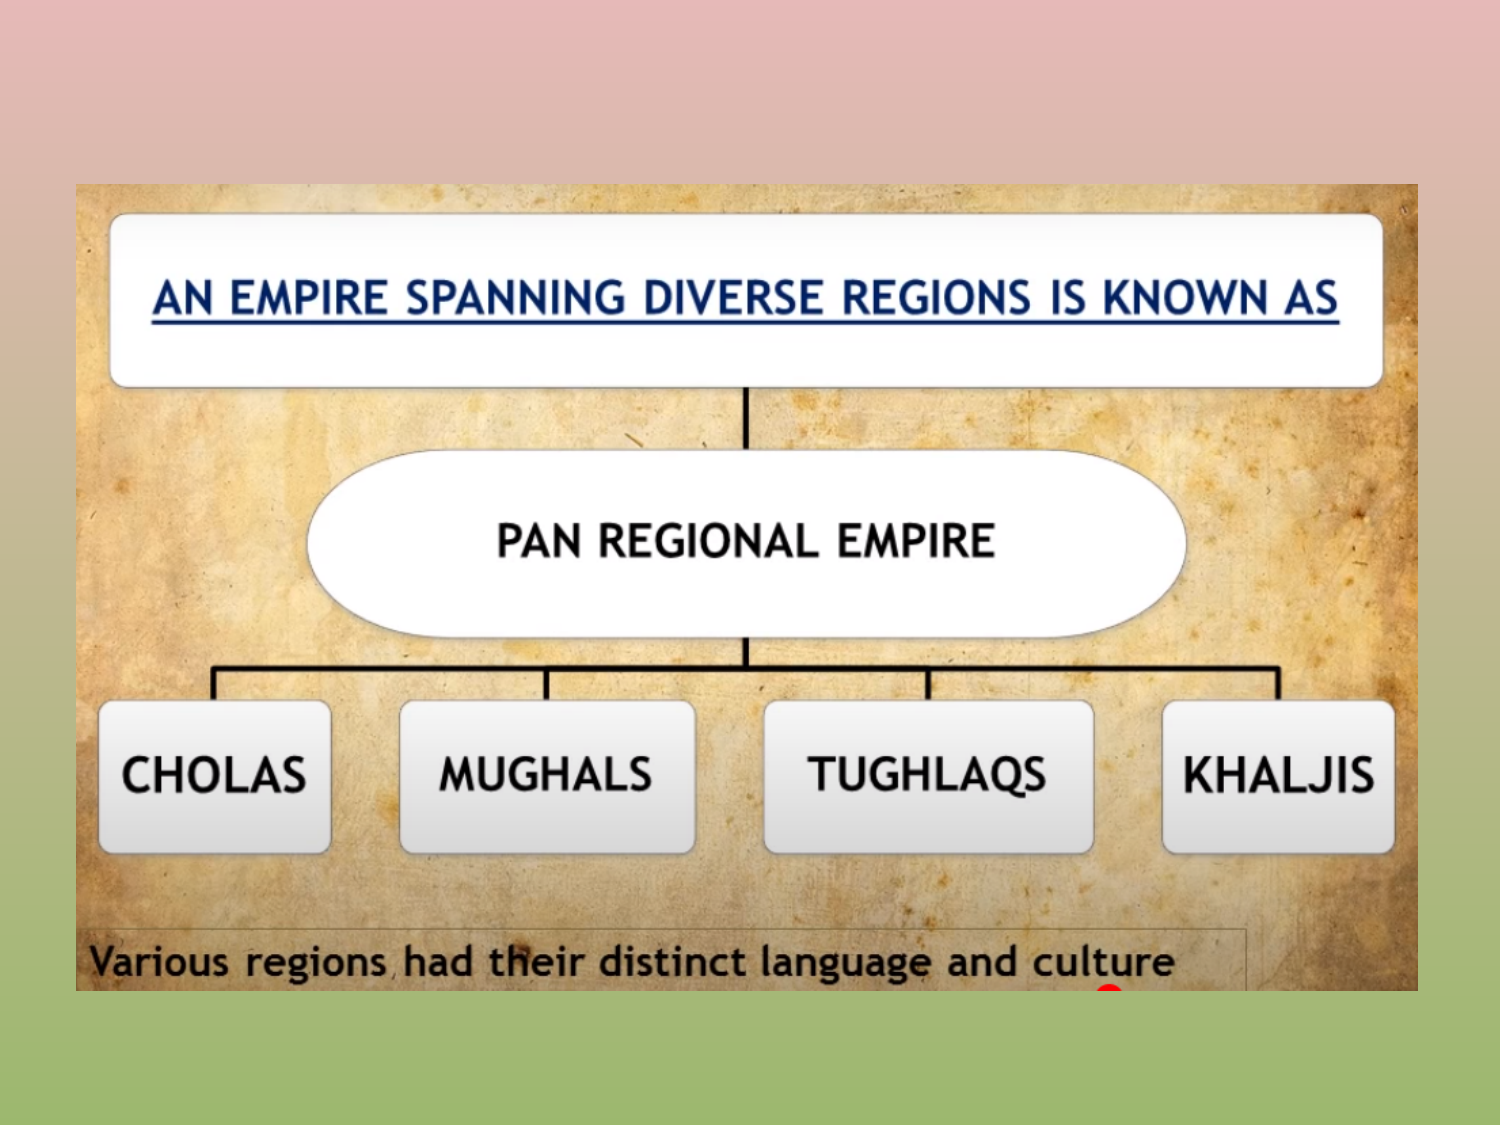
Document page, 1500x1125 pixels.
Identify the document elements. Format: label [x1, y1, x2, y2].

picture [76, 184, 1418, 992]
